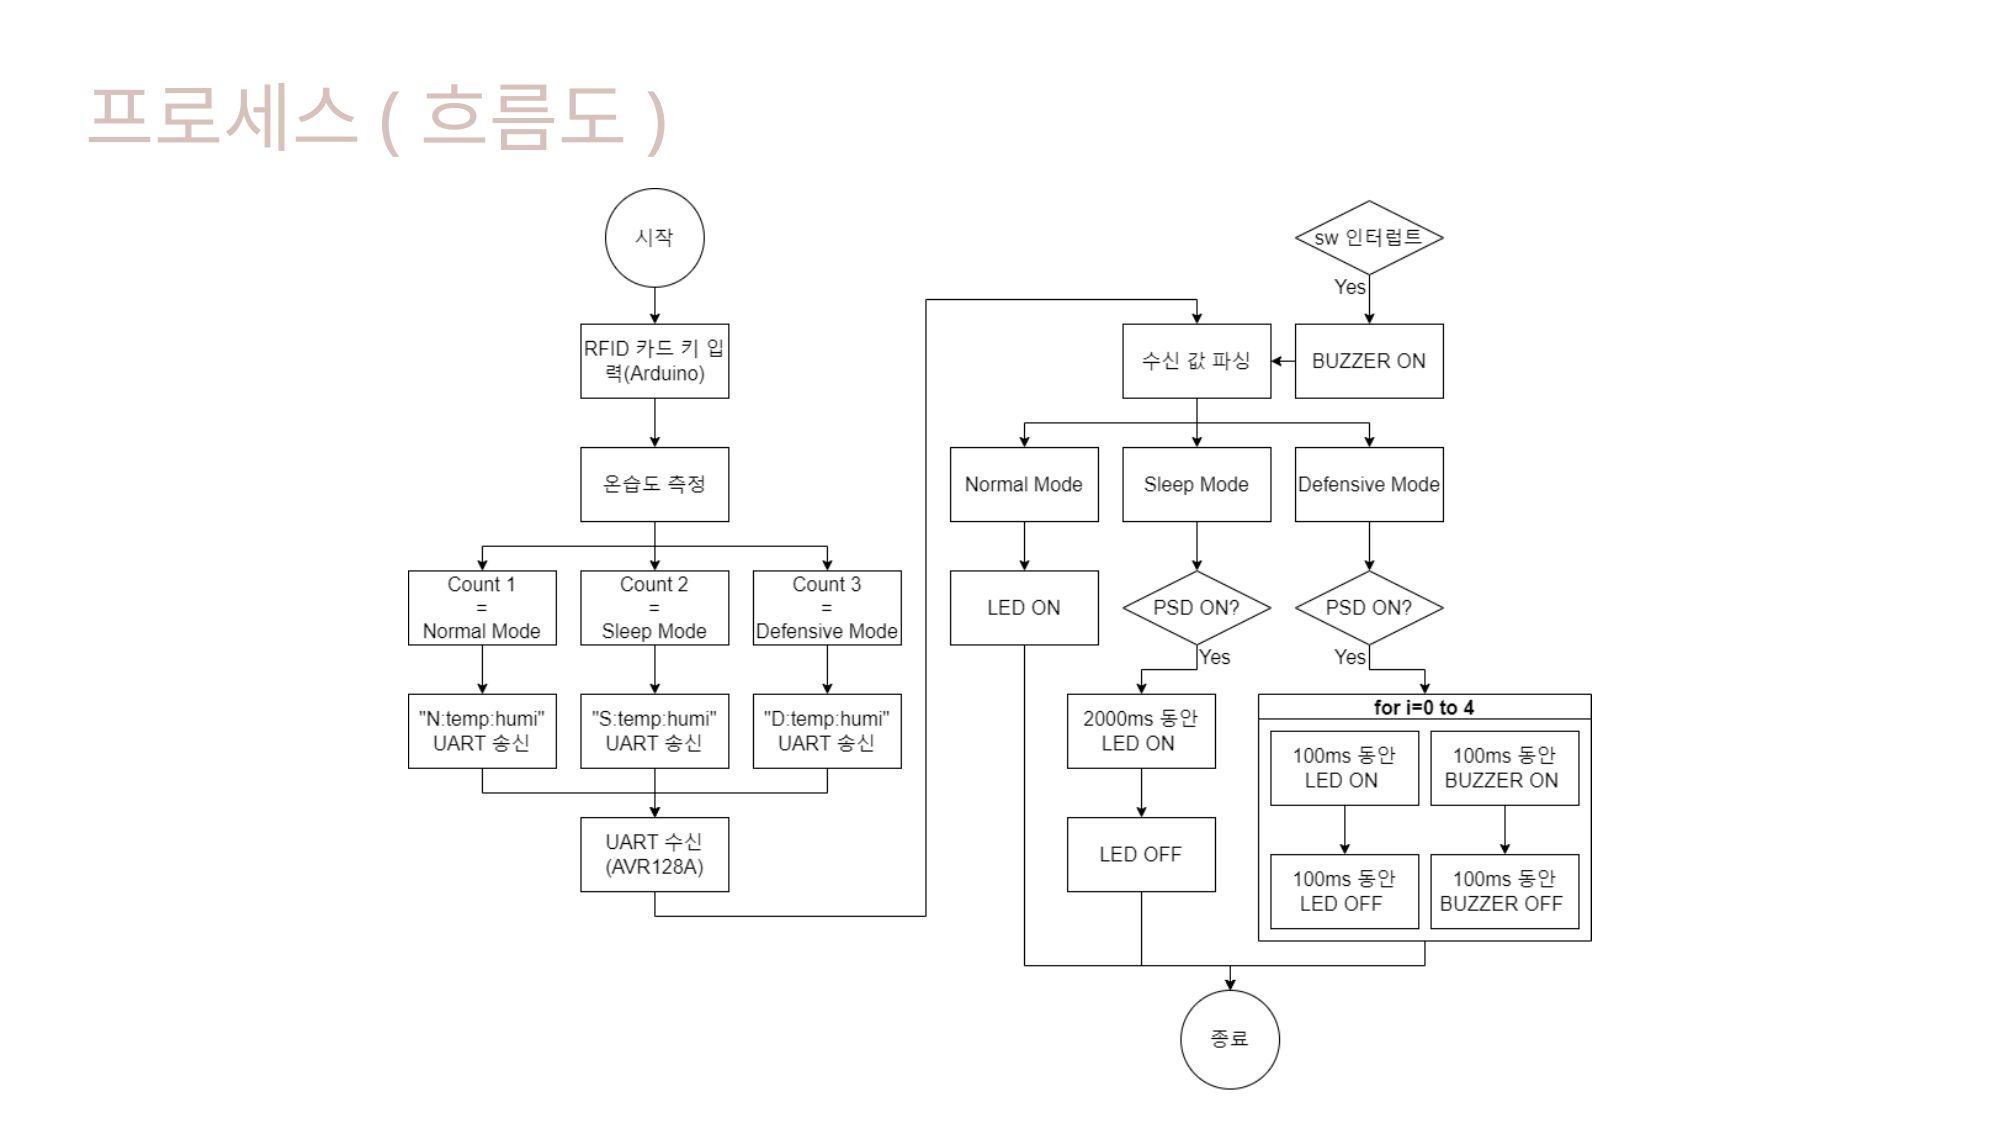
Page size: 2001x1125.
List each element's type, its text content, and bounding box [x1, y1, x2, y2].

picture [408, 188, 1592, 1091]
text_box 프로세스(흐름도) [71, 63, 731, 169]
